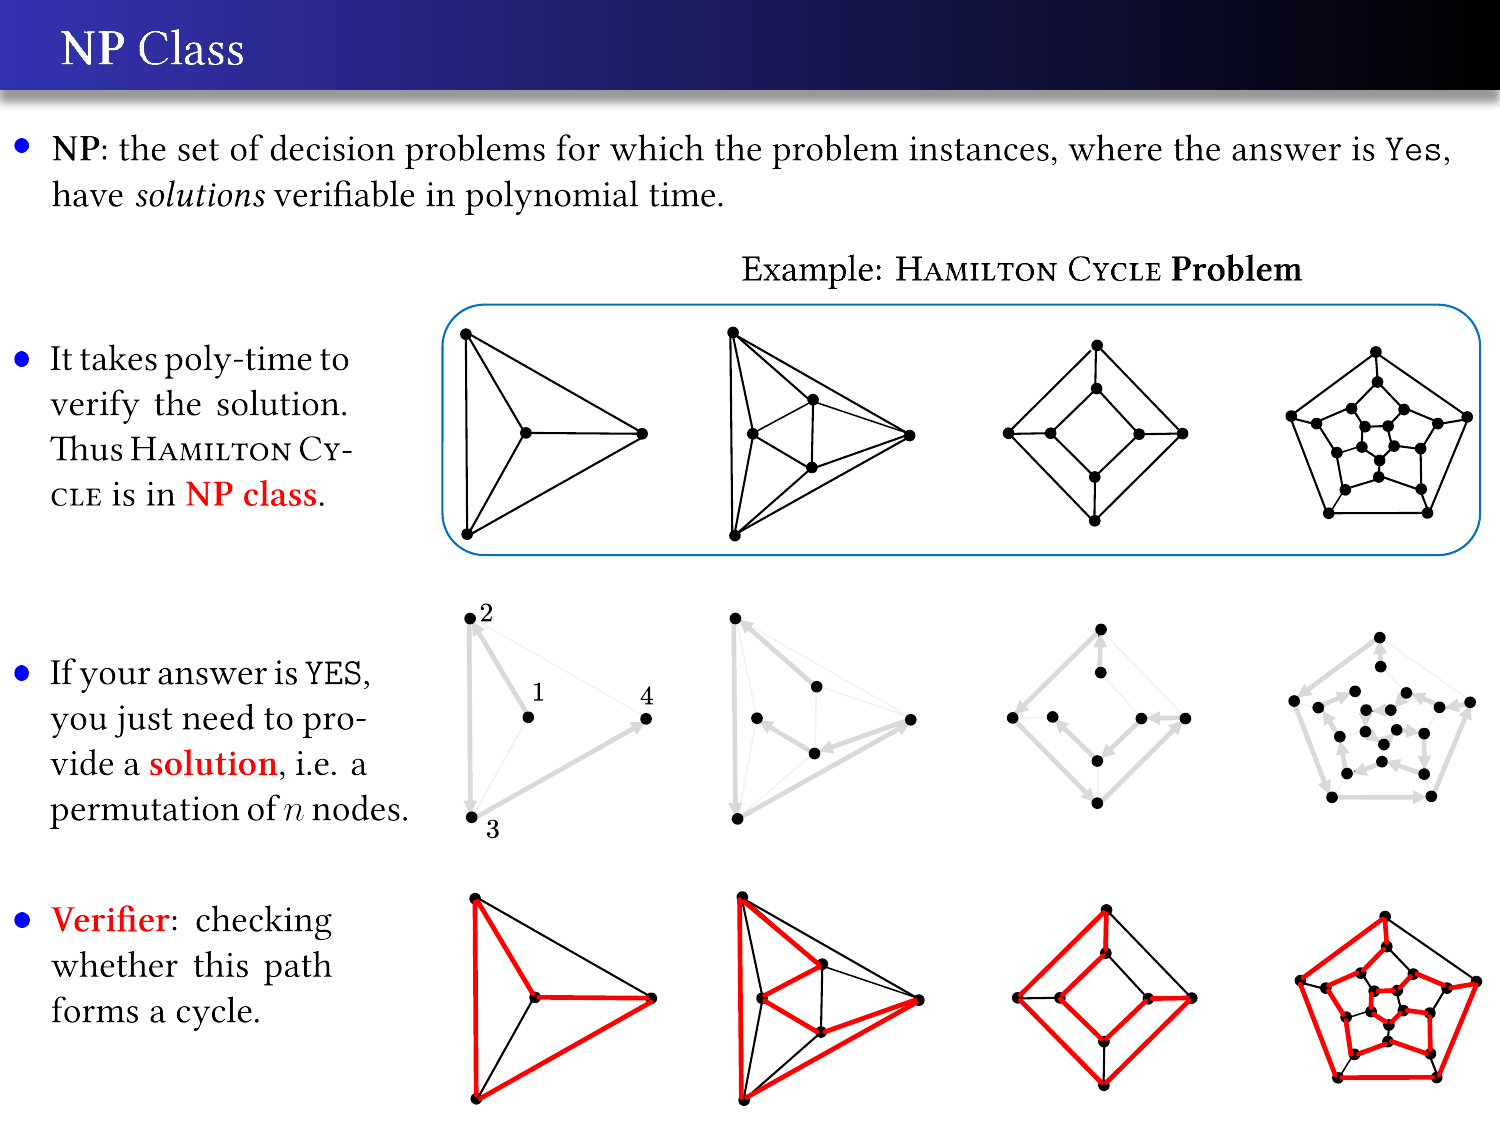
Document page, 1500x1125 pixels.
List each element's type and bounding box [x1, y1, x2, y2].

text_box [1416, 973, 1445, 986]
text_box [747, 1002, 917, 1098]
text_box [1357, 1043, 1386, 1055]
text_box [1328, 972, 1358, 986]
text_box [1328, 990, 1344, 1015]
text_box [466, 614, 472, 823]
text_box [477, 595, 659, 851]
text_box [461, 328, 1472, 540]
text_box [13, 905, 332, 1031]
text_box [1106, 1000, 1190, 1083]
text_box [743, 901, 819, 965]
text_box [13, 344, 353, 507]
text_box [1302, 918, 1383, 979]
picture [14, 134, 1449, 215]
text_box [1300, 983, 1336, 1076]
text_box [1060, 998, 1102, 1039]
text_box [1019, 912, 1104, 996]
text_box [440, 302, 1483, 558]
text_box [1391, 1041, 1426, 1054]
text_box [1019, 1000, 1102, 1083]
text_box [1450, 983, 1474, 989]
picture [61, 28, 243, 65]
text_box [1399, 976, 1411, 989]
text_box [1391, 1012, 1401, 1023]
text_box [1406, 1010, 1427, 1014]
text_box [13, 658, 407, 829]
picture [742, 253, 1302, 289]
text_box [1363, 948, 1385, 971]
text_box [479, 1001, 652, 1099]
text_box [1345, 1020, 1353, 1052]
text_box [662, 614, 1474, 823]
text_box [1439, 984, 1477, 1075]
text_box [477, 900, 534, 995]
text_box [471, 893, 1481, 1105]
text_box [1373, 1013, 1387, 1023]
text_box [764, 972, 820, 996]
